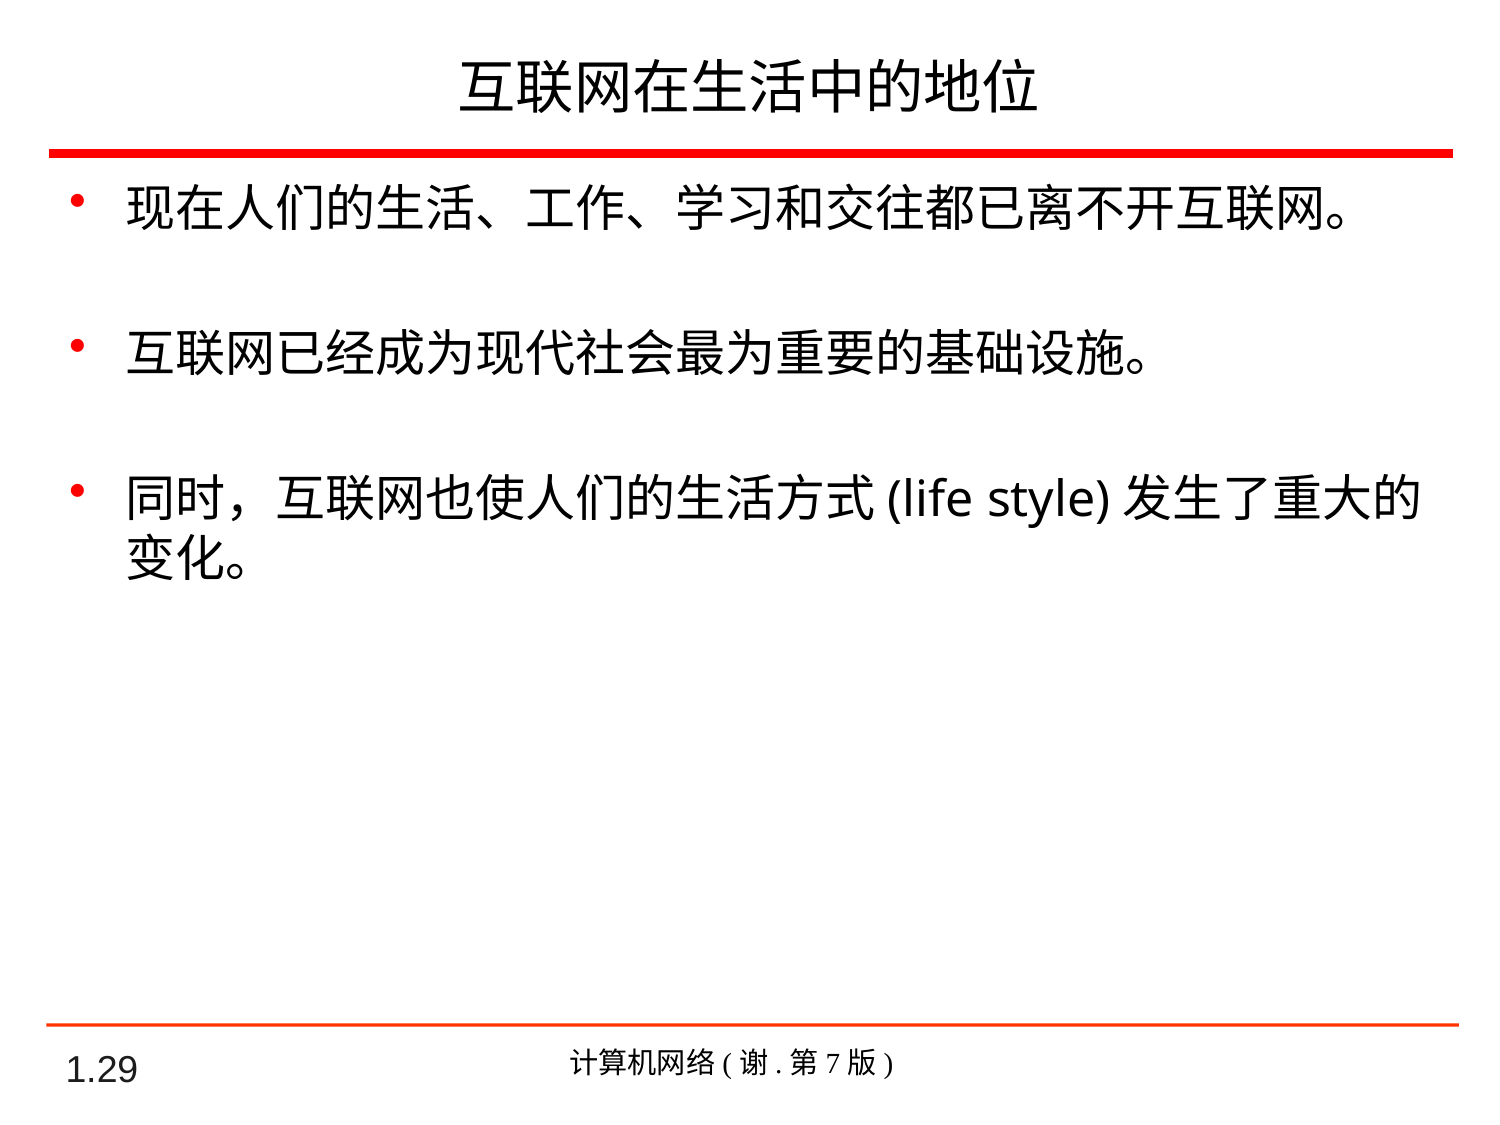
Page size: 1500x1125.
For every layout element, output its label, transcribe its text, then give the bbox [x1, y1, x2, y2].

title 互联网在生活中的地位 [58, 33, 1440, 137]
list 现在人们的生活、工作、学习和交往都已离不开互联网。 互联网已经成为现代社会最为重要的基础设施。 同时，互联网也使人们的生活方式(life style)发生了重大的变化。 [53, 168, 1447, 1014]
